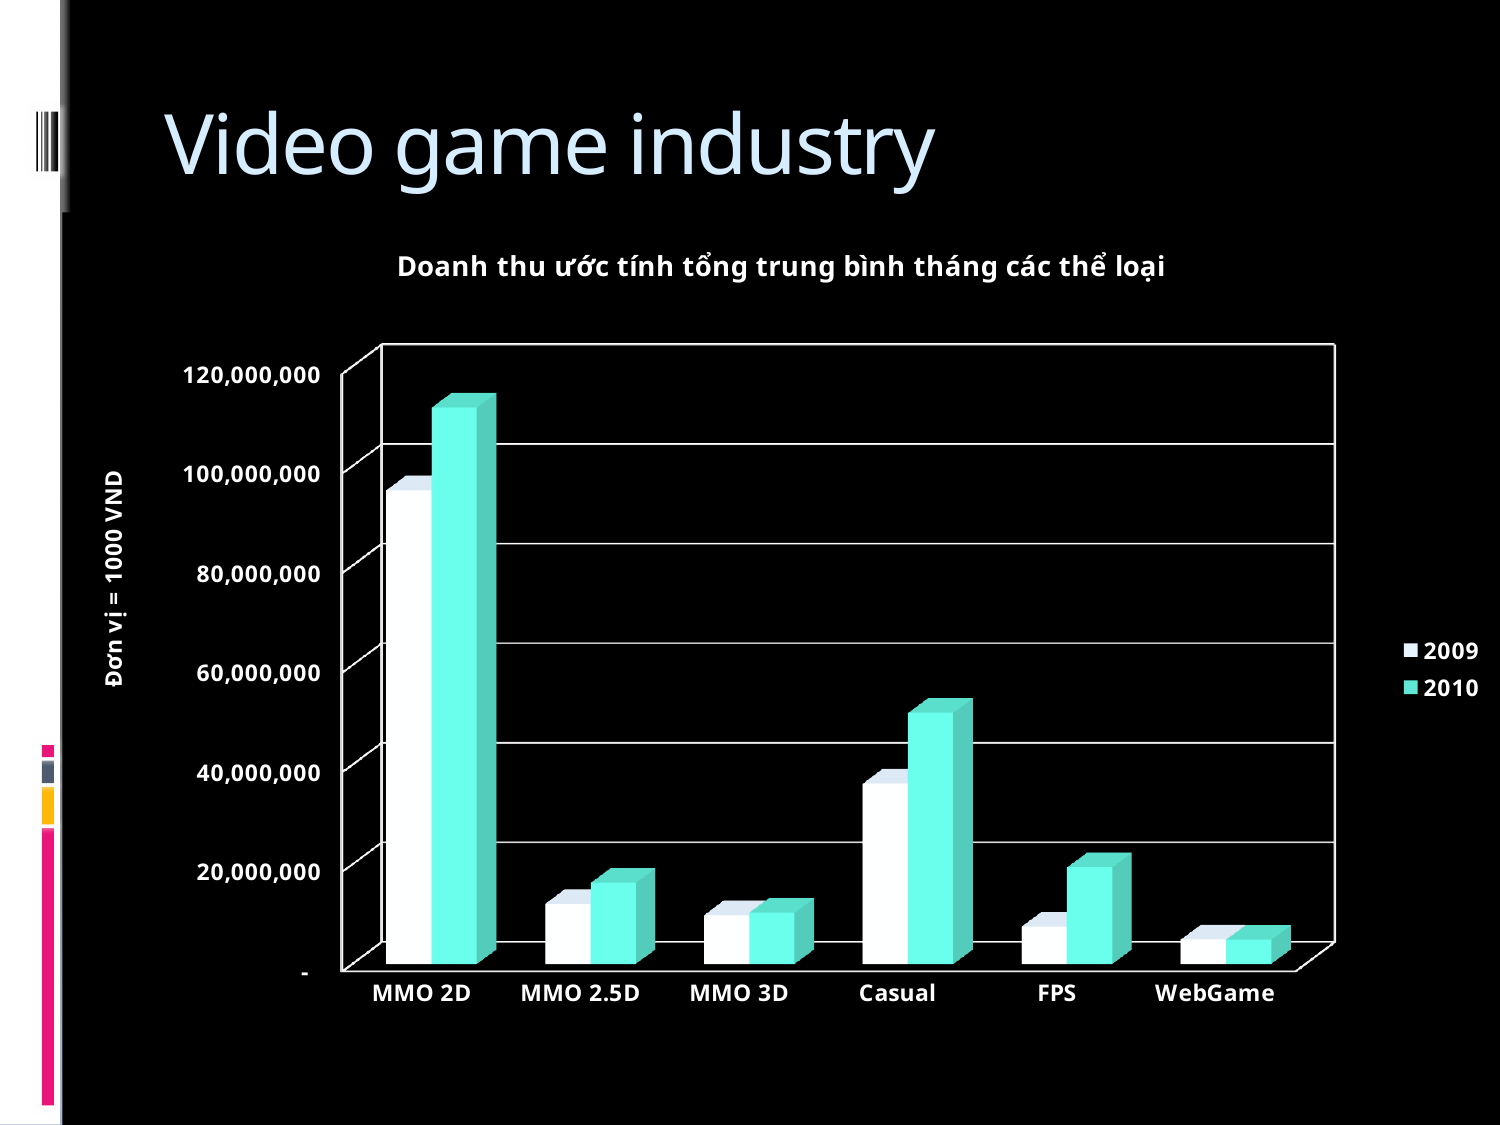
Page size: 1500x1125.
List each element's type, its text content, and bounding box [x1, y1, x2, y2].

chart [61, 211, 1500, 1125]
title Video game industry [150, 83, 1425, 202]
